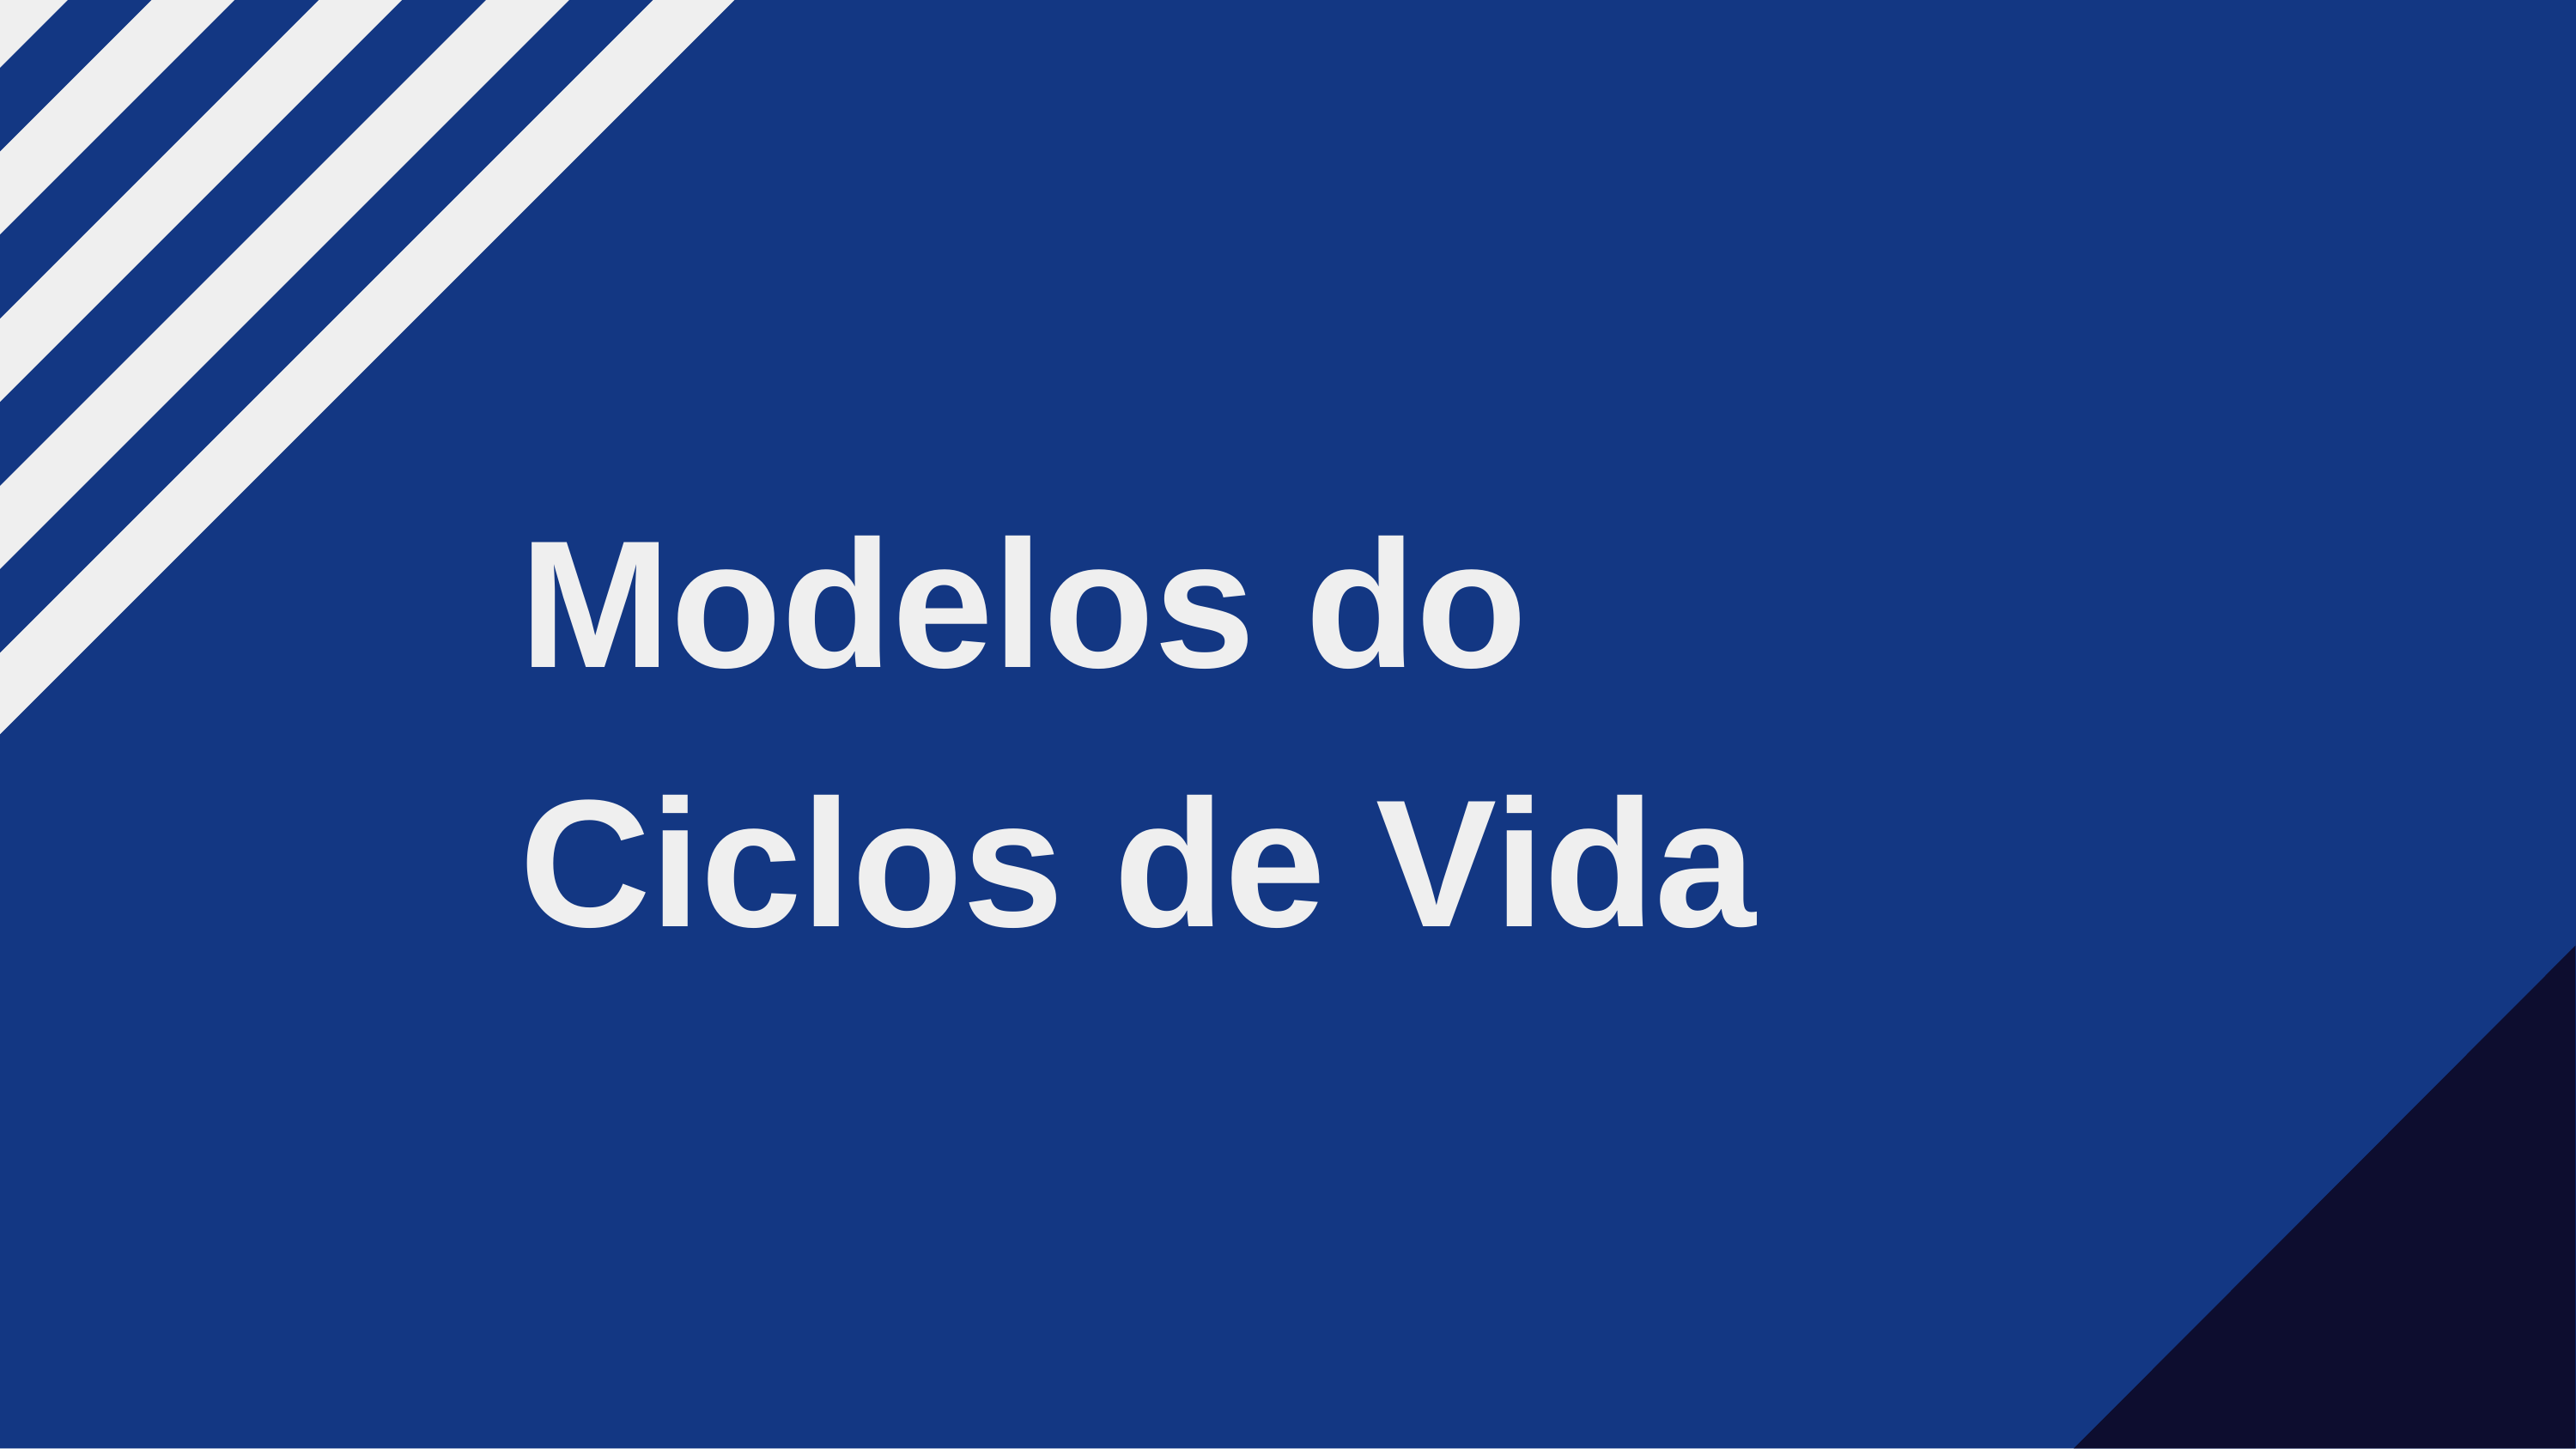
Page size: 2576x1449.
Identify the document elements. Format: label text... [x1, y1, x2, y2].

text_box [0, 0, 735, 735]
text_box [2074, 945, 2576, 1449]
title Modelos do Ciclos de Vida [517, 438, 1826, 963]
